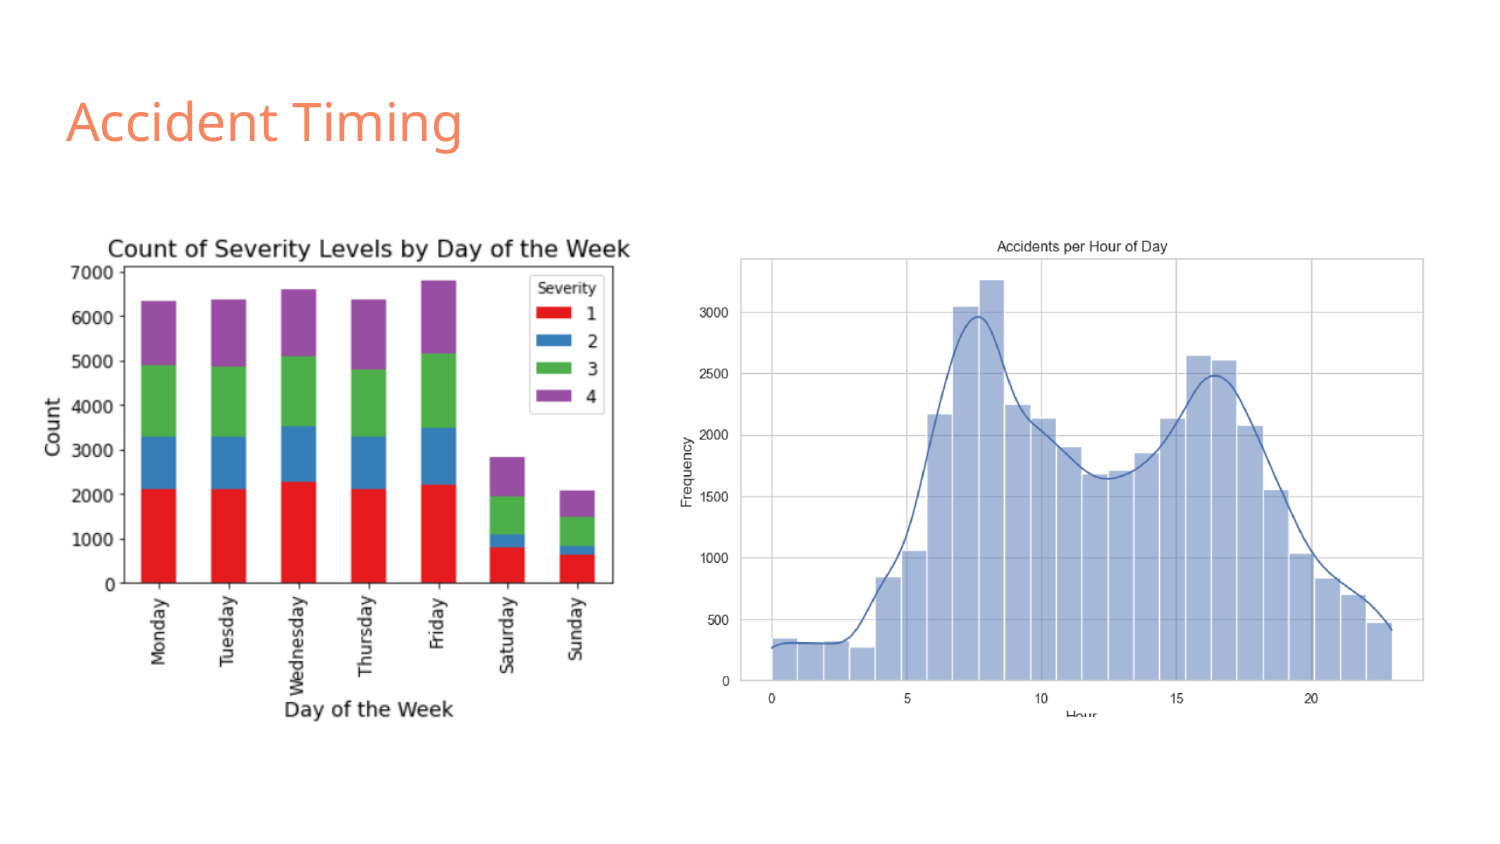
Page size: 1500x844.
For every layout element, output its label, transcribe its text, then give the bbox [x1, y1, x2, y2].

picture [664, 231, 1486, 717]
picture [30, 219, 647, 730]
title Accident Timing [51, 72, 1449, 167]
